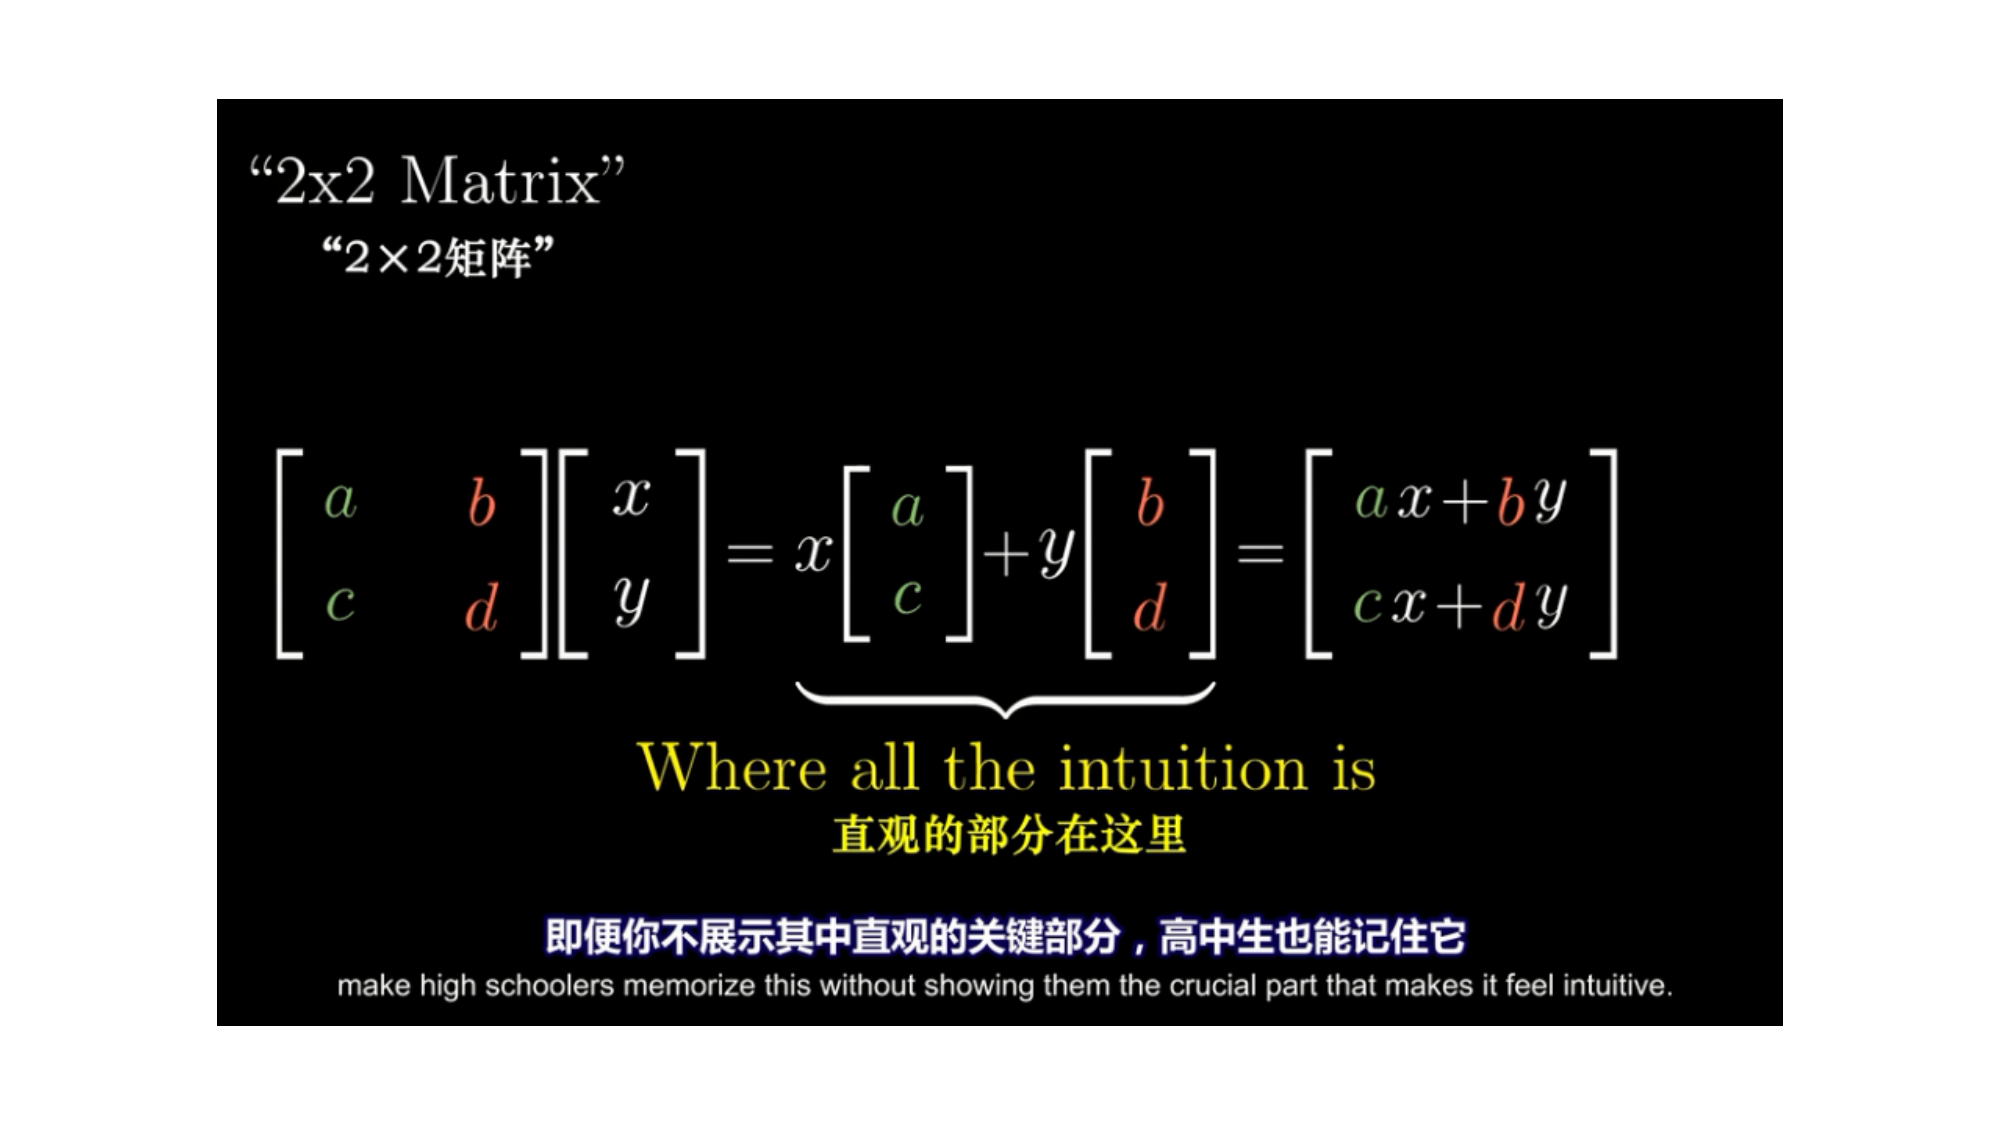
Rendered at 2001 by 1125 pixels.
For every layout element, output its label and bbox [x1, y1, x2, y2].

picture [217, 99, 1783, 1026]
